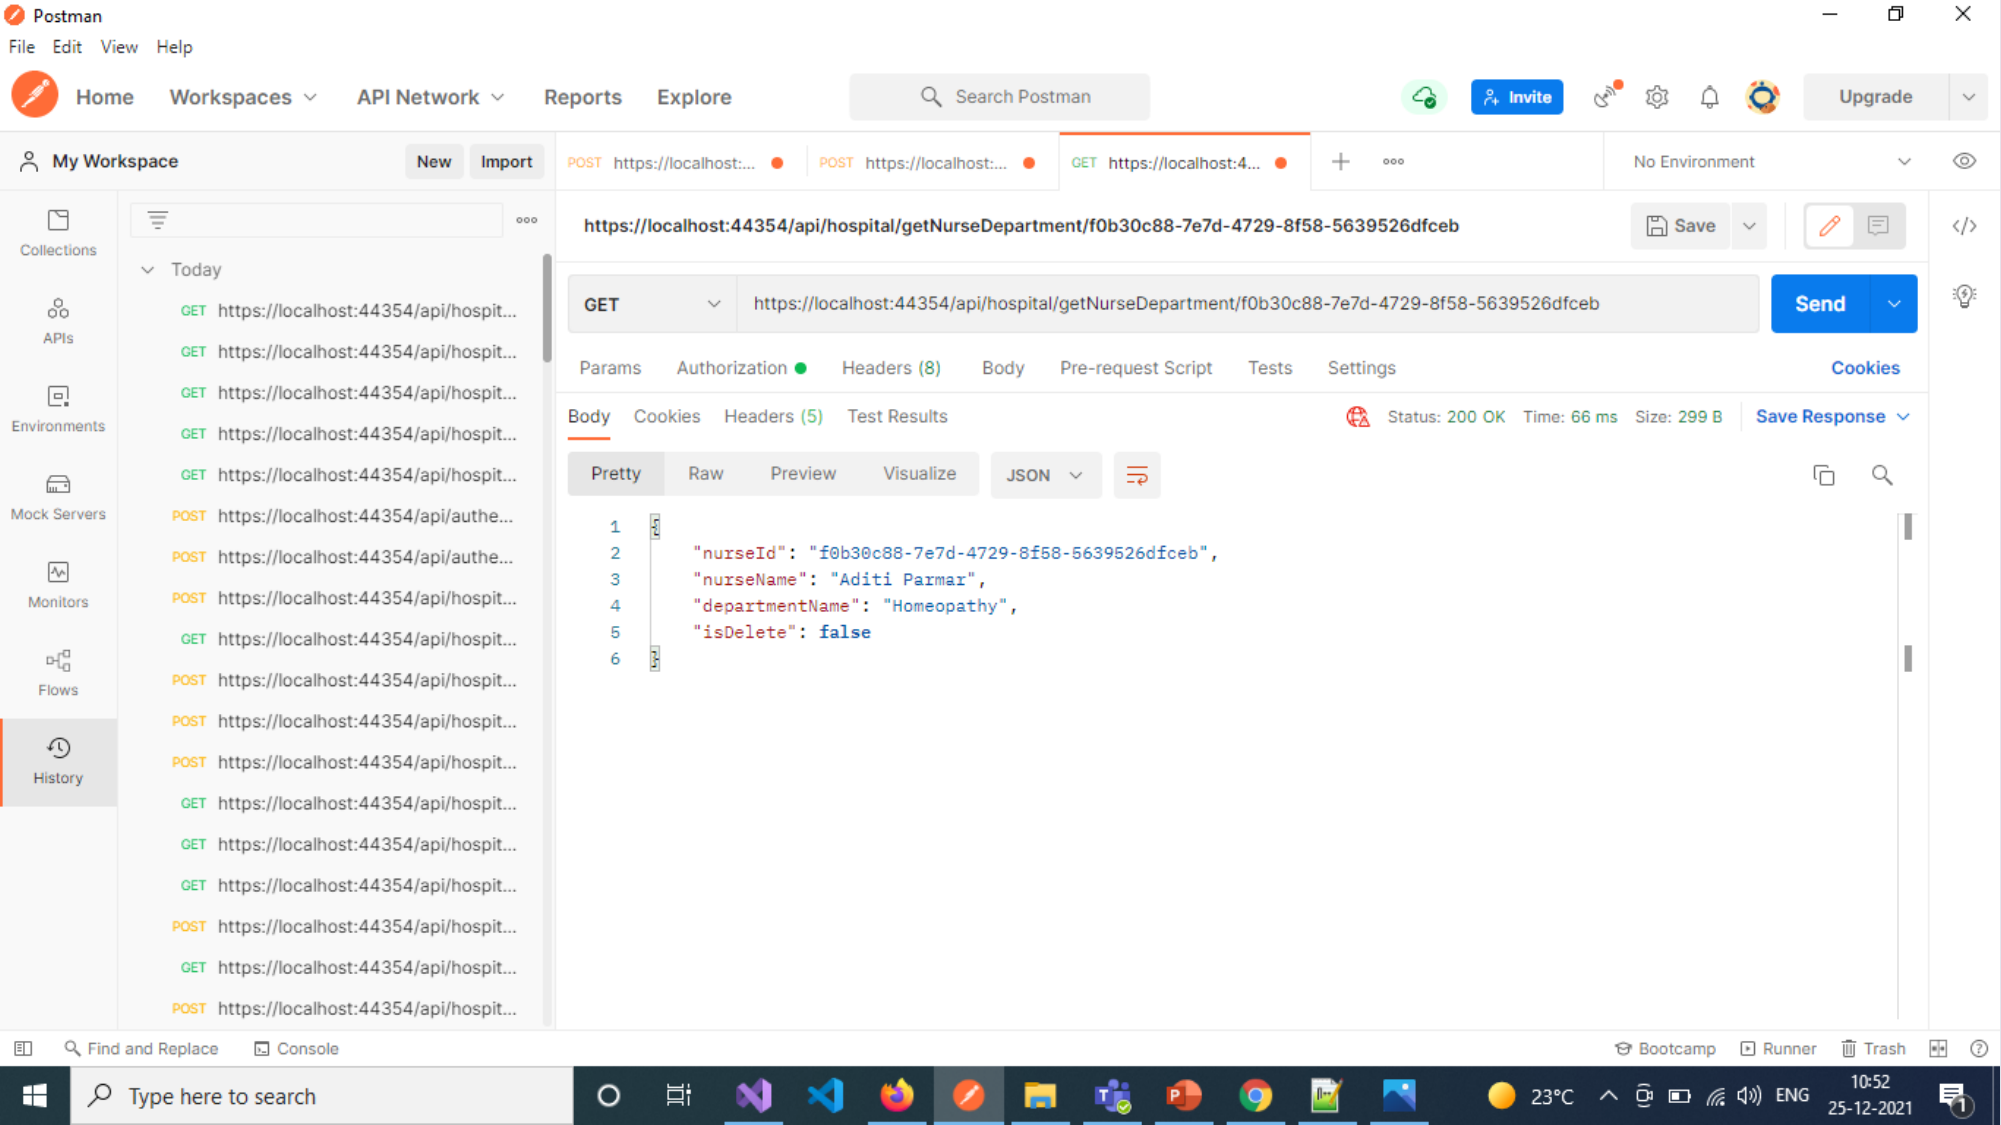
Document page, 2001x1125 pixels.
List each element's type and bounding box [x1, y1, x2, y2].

list [0, 0, 2000, 1125]
